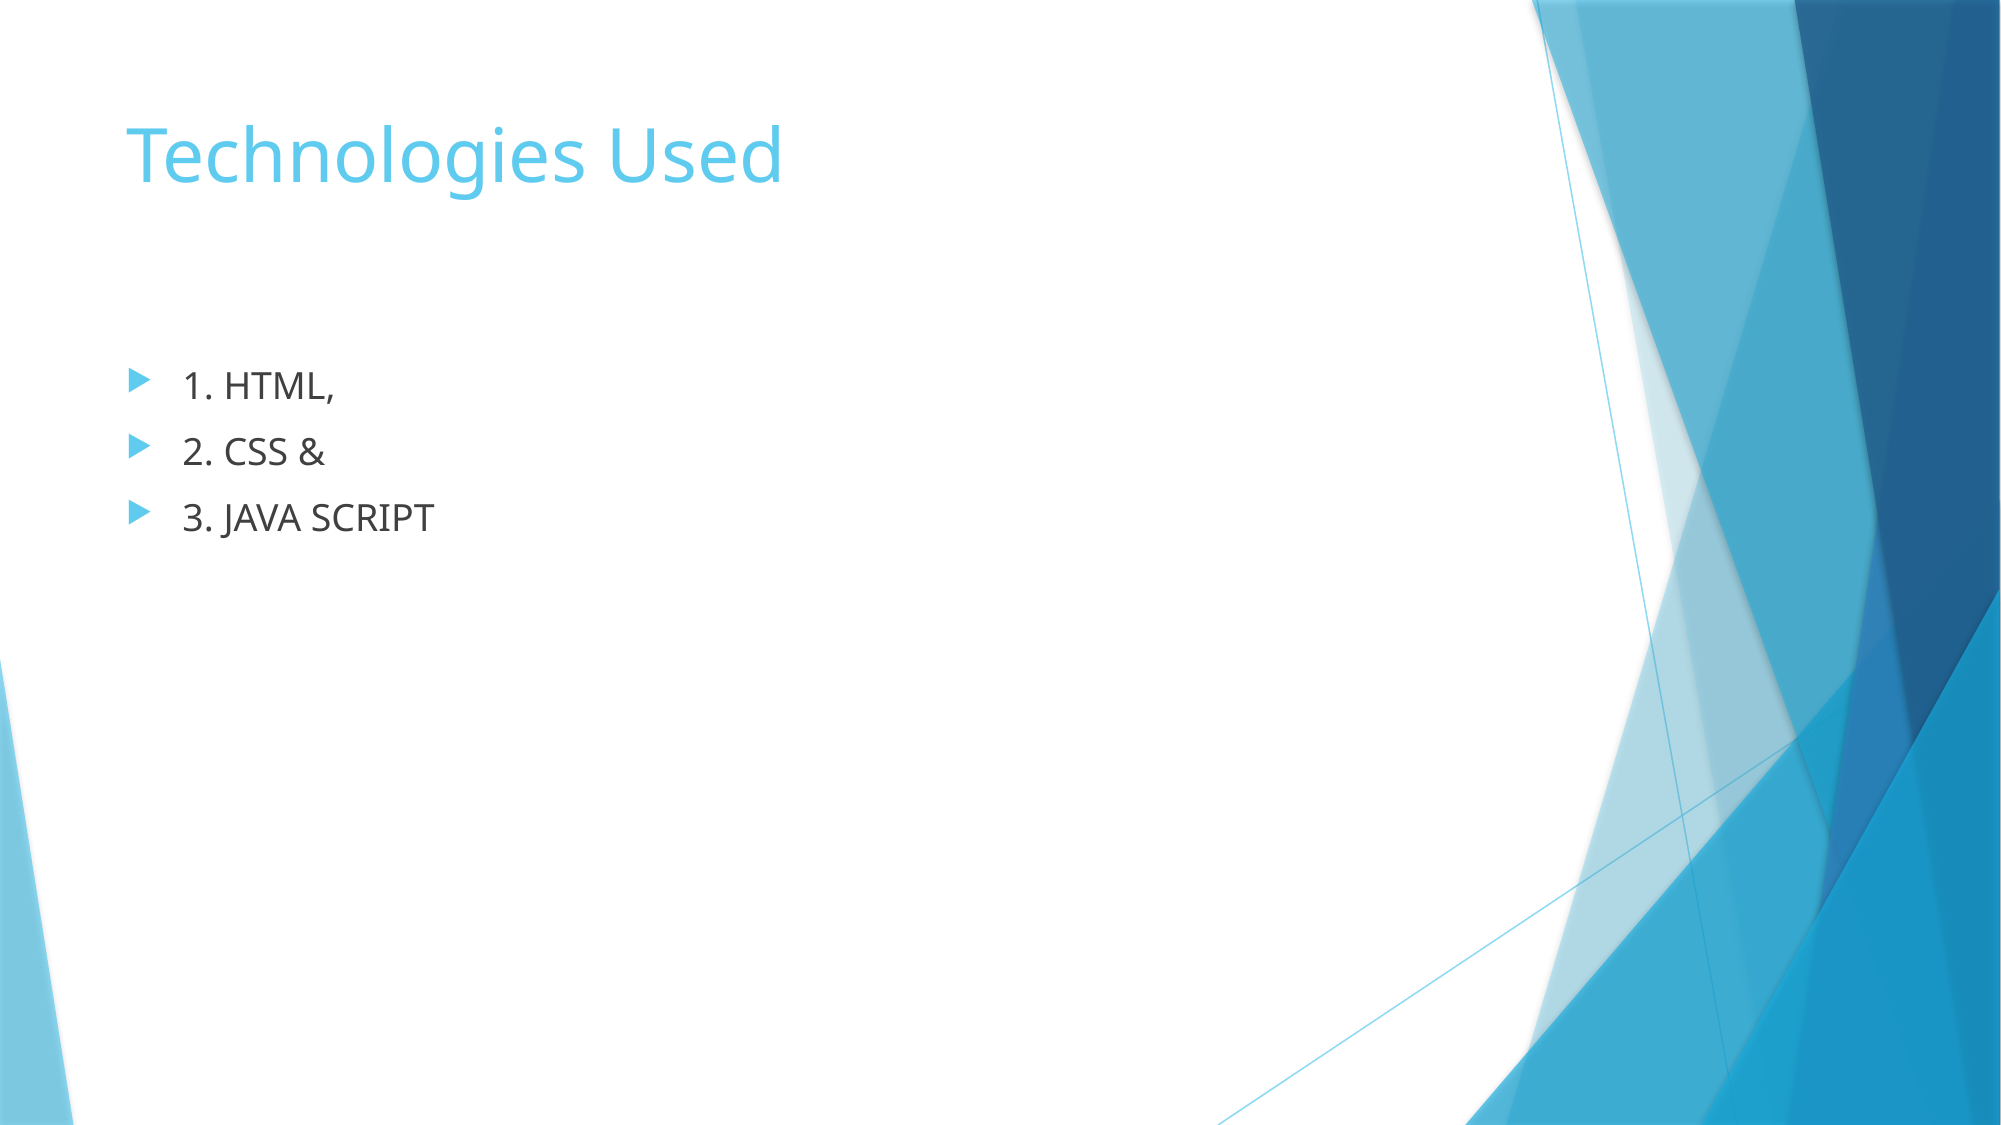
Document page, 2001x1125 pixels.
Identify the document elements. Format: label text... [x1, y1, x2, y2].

title Technologies Used [111, 99, 1522, 317]
list 1. HTML, 2. CSS & 3. JAVA SCRIPT [111, 354, 1522, 992]
